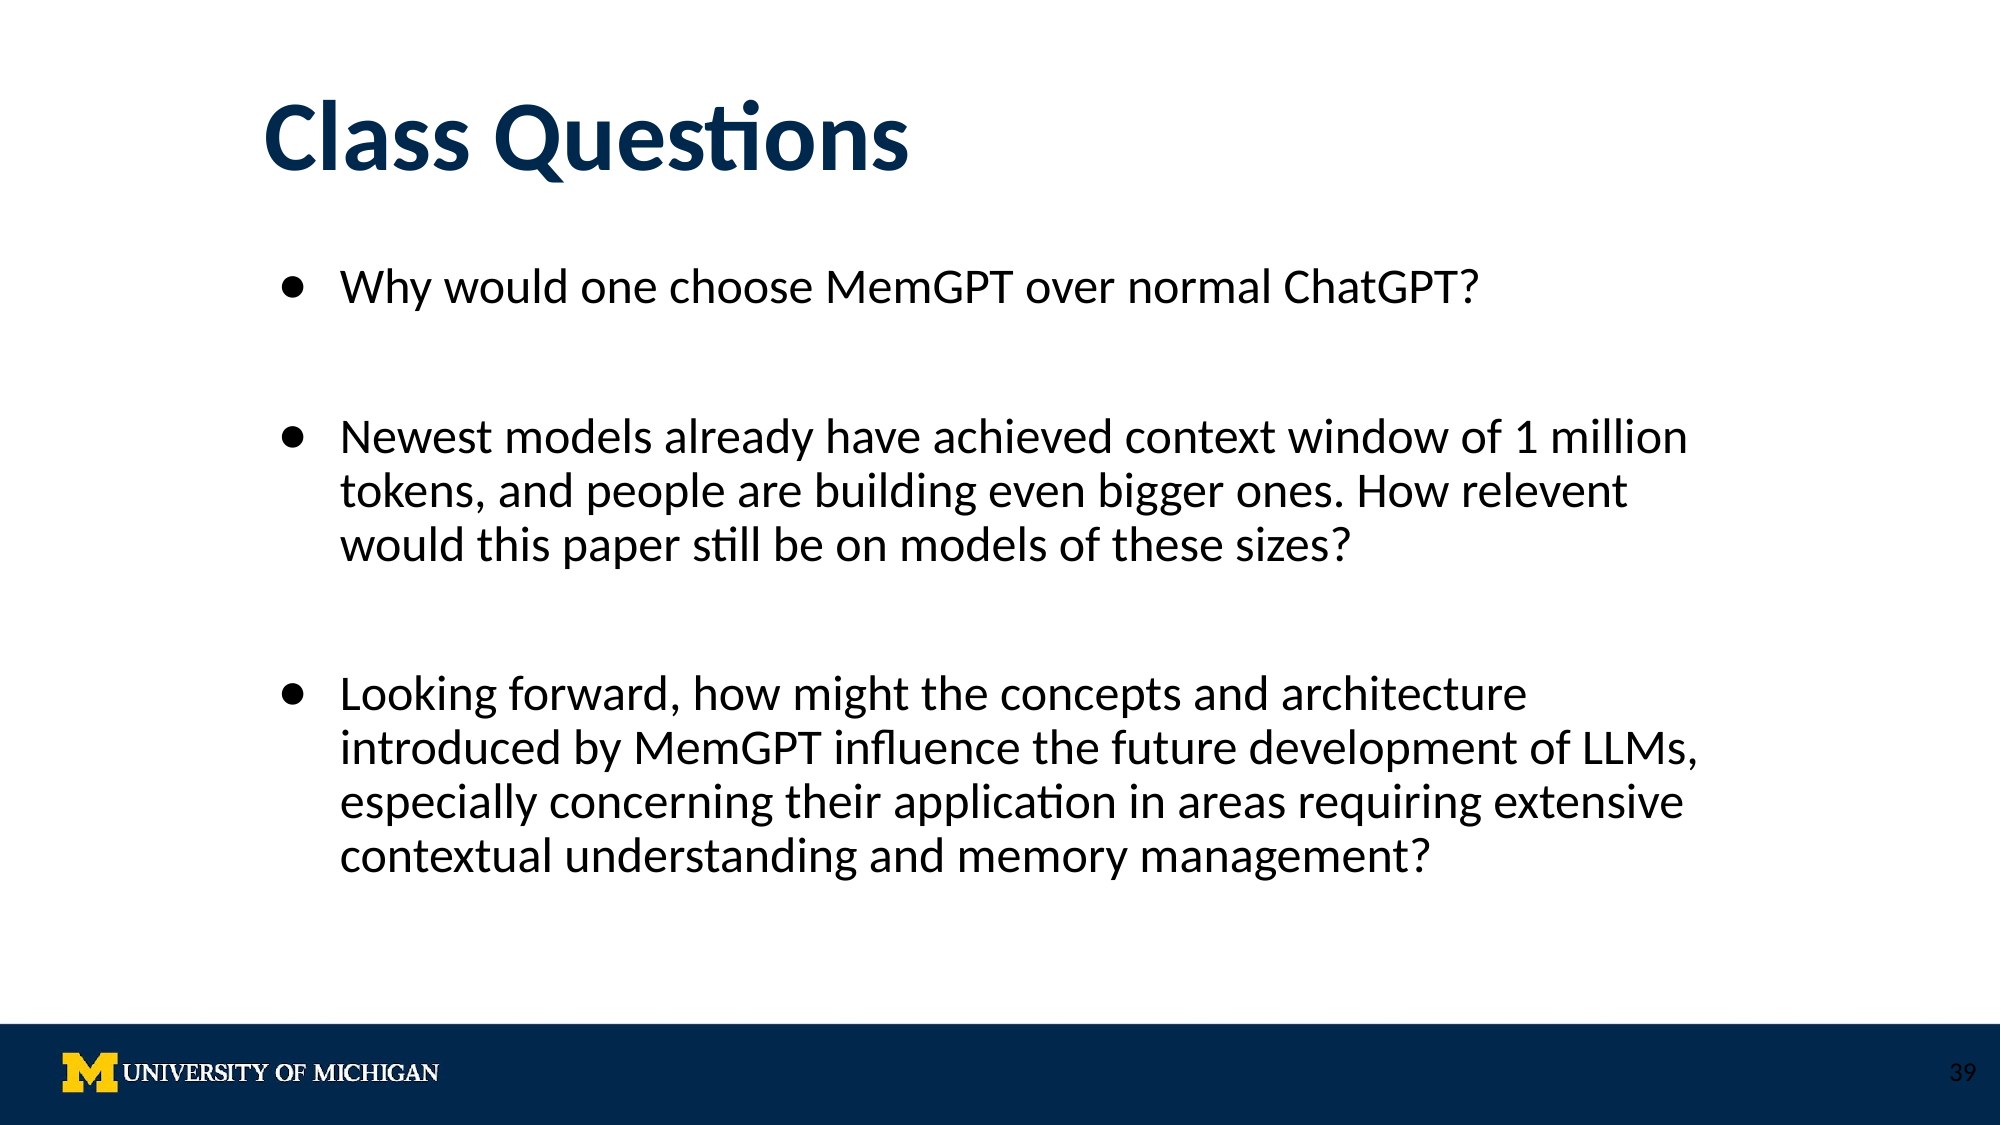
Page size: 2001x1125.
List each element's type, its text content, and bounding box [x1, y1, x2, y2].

picture [0, 0, 2000, 1125]
subtitle Why would one choose MemGPT over normal ChatGPT? Newest models already have achieved context window of 1 million tokens, and people are building even bigger ones. How relevent would this paper still be on models of these sizes? Looking forward, how might the concepts and architecture introduced by MemGPT influence the future development of LLMs, especially concerning their application in areas requiring extensive contextual understanding and memory management? [249, 252, 1750, 1007]
title Class Questions [249, 58, 1750, 200]
slide_number ‹#› [1871, 1038, 1992, 1125]
